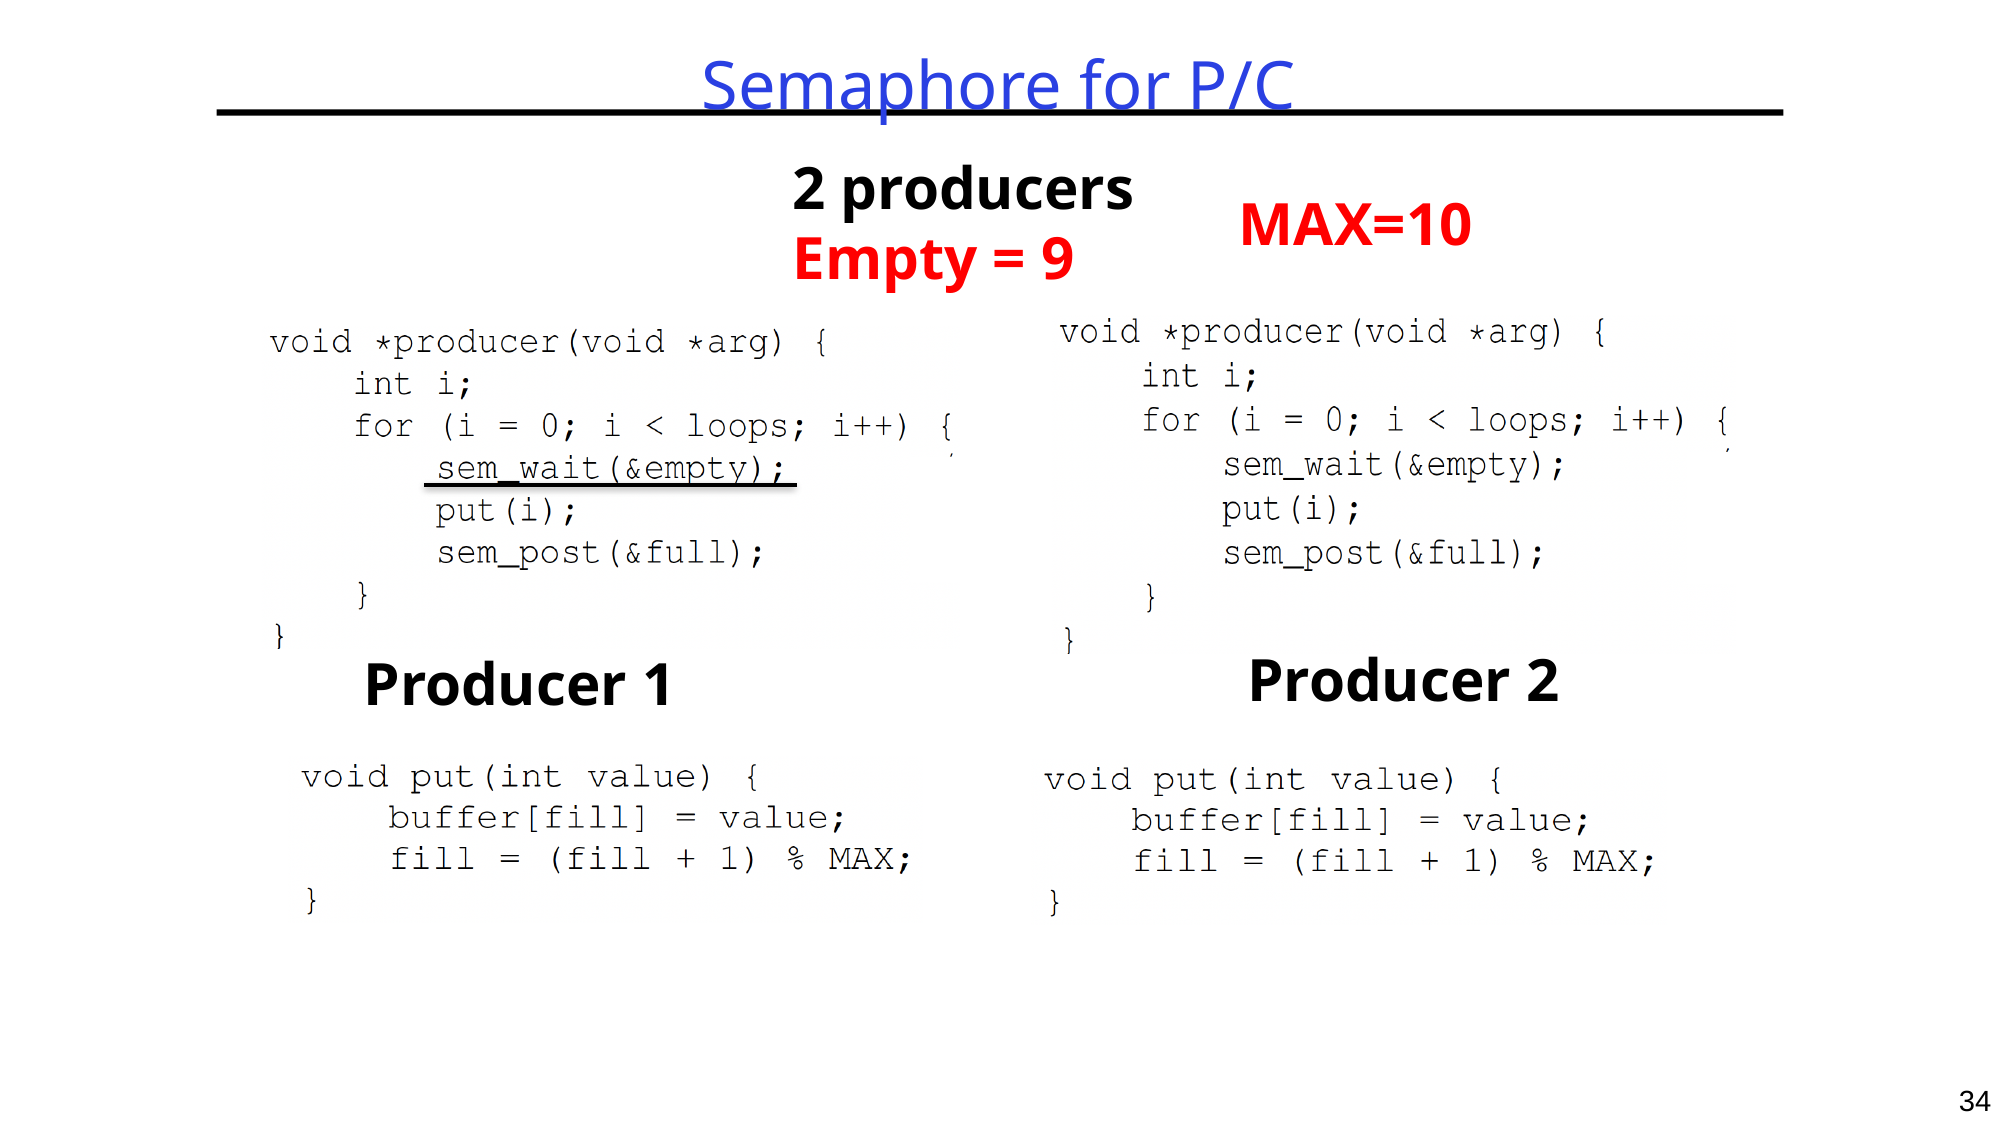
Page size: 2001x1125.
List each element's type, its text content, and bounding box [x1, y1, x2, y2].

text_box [1051, 315, 1751, 655]
text_box Producer 1 [348, 659, 691, 725]
title Semaphore for P/C [68, 45, 1929, 133]
picture [287, 756, 924, 923]
picture [1031, 758, 1667, 925]
text_box 2 producers Empty = 9 [777, 143, 1149, 299]
text_box Producer 2 [1232, 663, 1575, 721]
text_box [261, 326, 975, 650]
text_box MAX=10 [1224, 179, 1488, 264]
